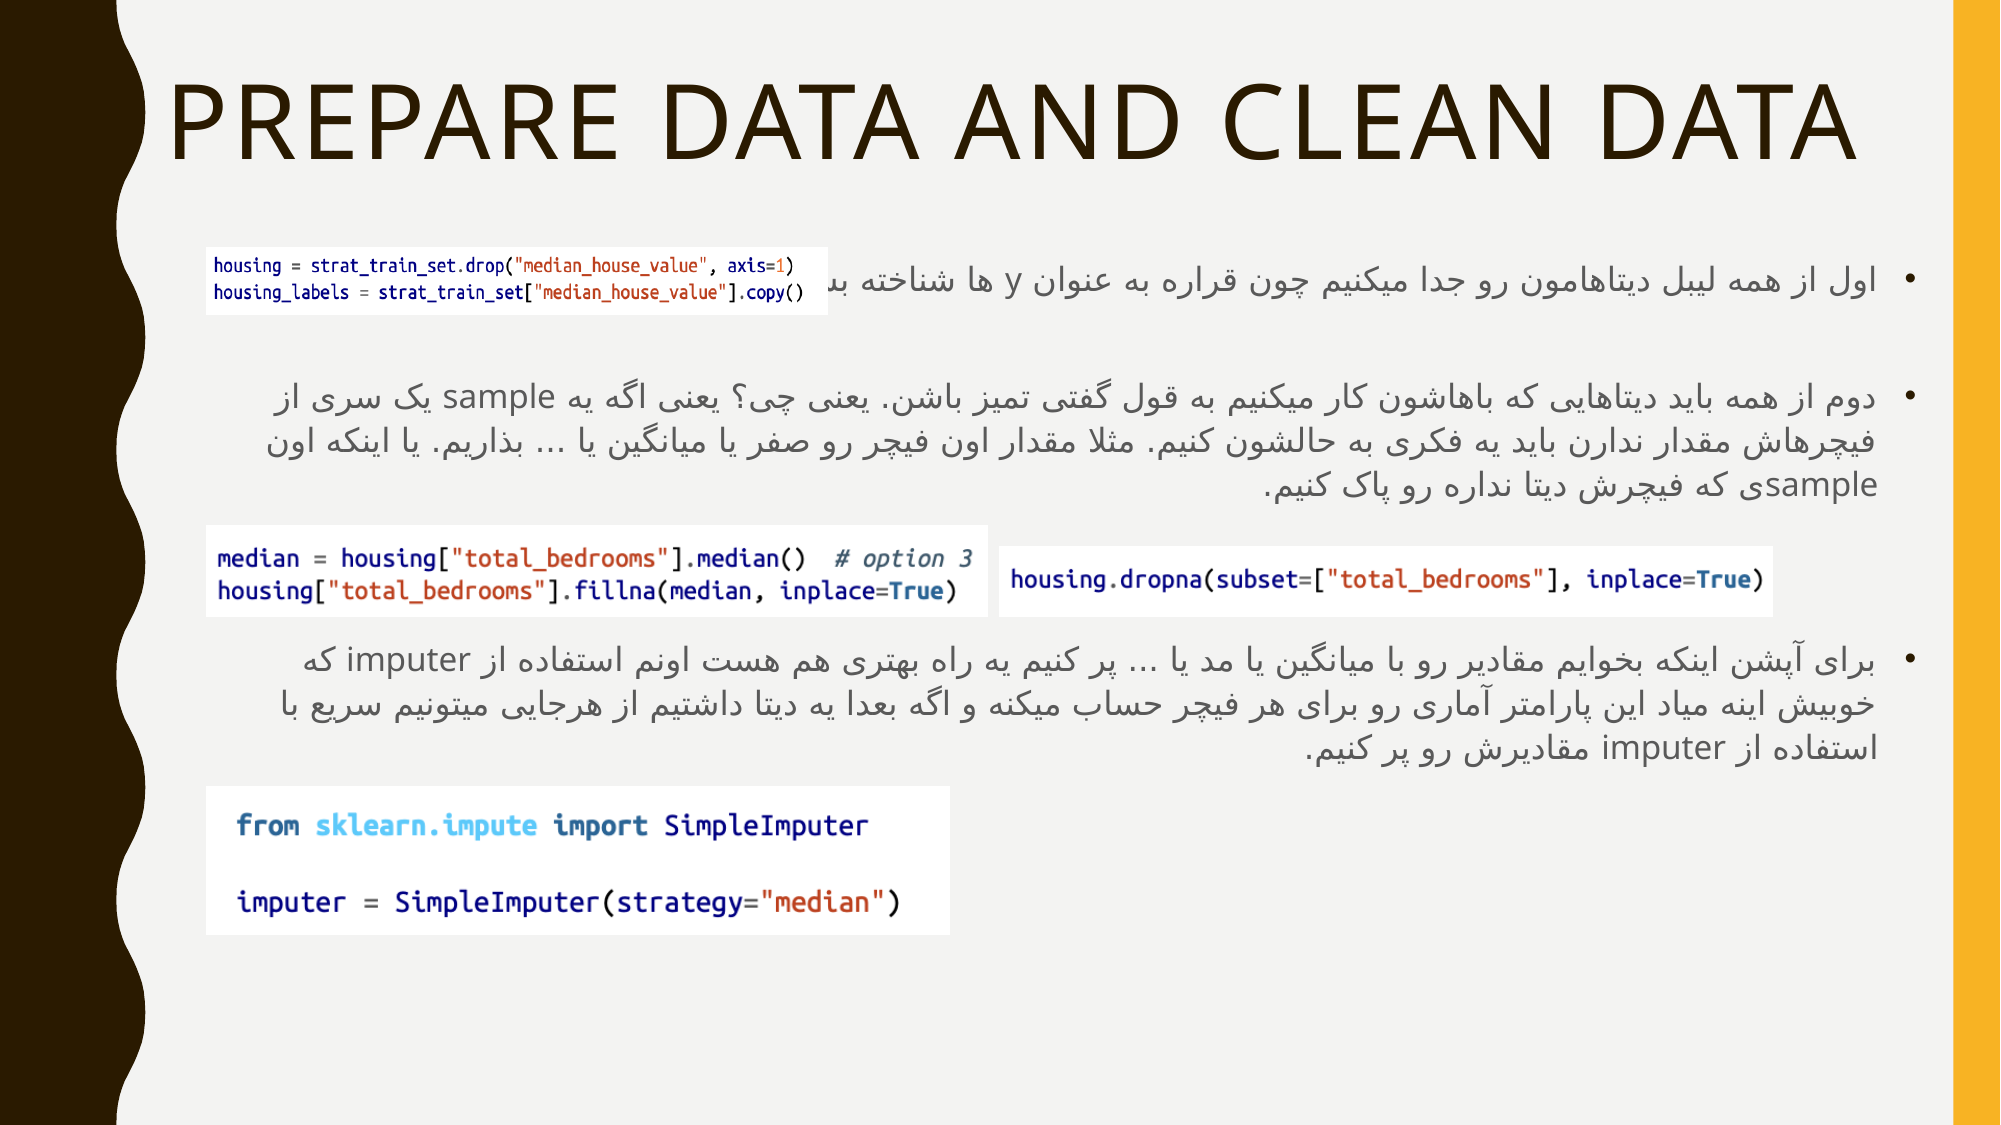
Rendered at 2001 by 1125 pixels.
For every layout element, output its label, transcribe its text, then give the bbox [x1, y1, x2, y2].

picture [206, 247, 828, 315]
picture [206, 525, 988, 617]
picture [999, 546, 1773, 618]
title Prepare data and clean data [150, 62, 1875, 195]
list اول از همه لیبل دیتاهامون رو جدا میکنیم چون قراره به عنوان y ها شناخته بشه. دوم از همه باید دیتاهایی که باهاشون کار میکنیم به قول گفتی تمیز باشن. یعنی چی؟ یعنی اگه یه sample یک سری از فیچرهاش مقدار ندارن باید یه فکری به حالشون کنیم. مثلا مقدار اون فیچر رو صفر یا میانگین یا ... بذاریم. یا اینکه اون sampleی که فیچرش دیتا نداره رو پاک کنیم. برای آپشن اینکه بخوایم مقادیر رو با میانگین یا مد یا ... پر کنیم یه راه بهتری هم هست اونم استفاده از imputer که خوبیش اینه میاد این پارامتر آماری رو برای هر فیچر حساب میکنه و اگه بعدا یه دیتا داشتیم از هرجایی میتونیم سریع با استفاده از imputer مقادیرش رو پر کنیم. [206, 247, 1932, 1063]
picture [206, 786, 950, 935]
